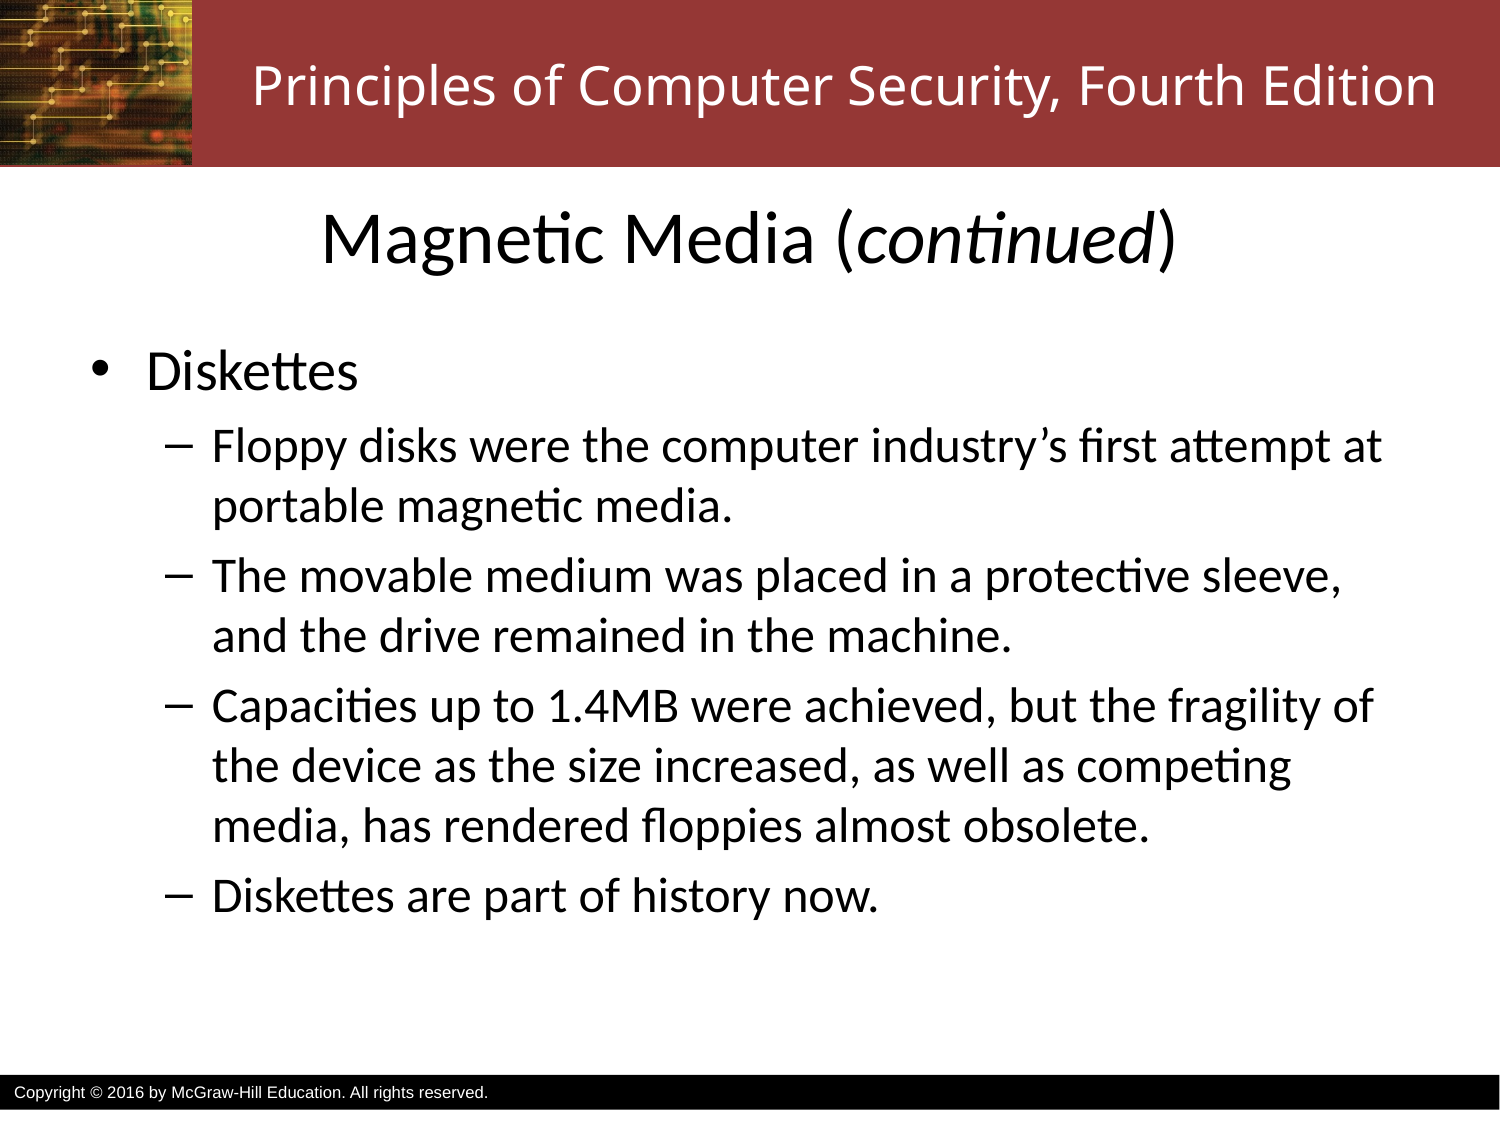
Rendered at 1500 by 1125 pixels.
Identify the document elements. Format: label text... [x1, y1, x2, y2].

title Magnetic Media (continued) [75, 181, 1425, 324]
list Diskettes Floppy disks were the computer industry’s first attempt at portable magnetic media. The movable medium was placed in a protective sleeve, and the drive remained in the machine. Capacities up to 1.4MB were achieved, but the fragility of the device as the size increased, as well as competing media, has rendered floppies almost obsolete. Diskettes are part of history now. [75, 324, 1425, 1005]
picture [0, 0, 192, 165]
